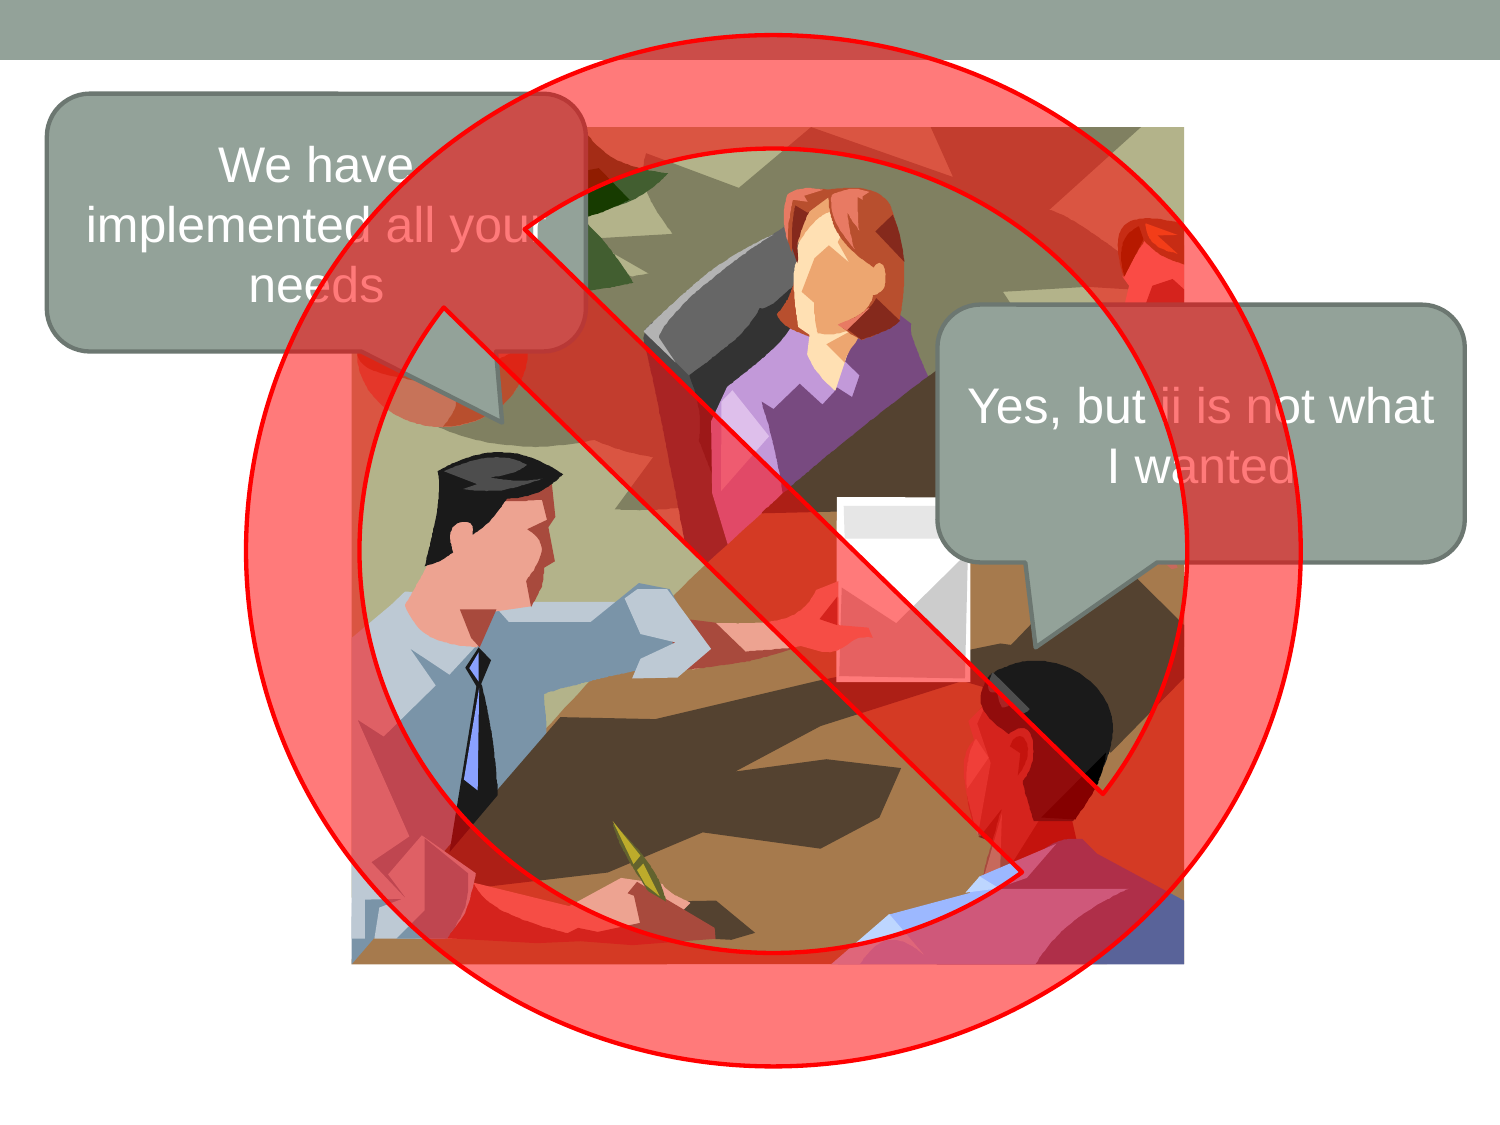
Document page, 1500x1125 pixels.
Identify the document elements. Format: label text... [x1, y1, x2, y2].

text_box [480, 982, 1067, 1069]
text_box We have implemented all your needs [44, 91, 527, 354]
picture [351, 116, 1196, 975]
text_box [1204, 249, 1303, 853]
text_box [243, 242, 348, 860]
text_box [490, 32, 1057, 113]
text_box Yes, but ii is not what I wanted [1239, 302, 1467, 565]
